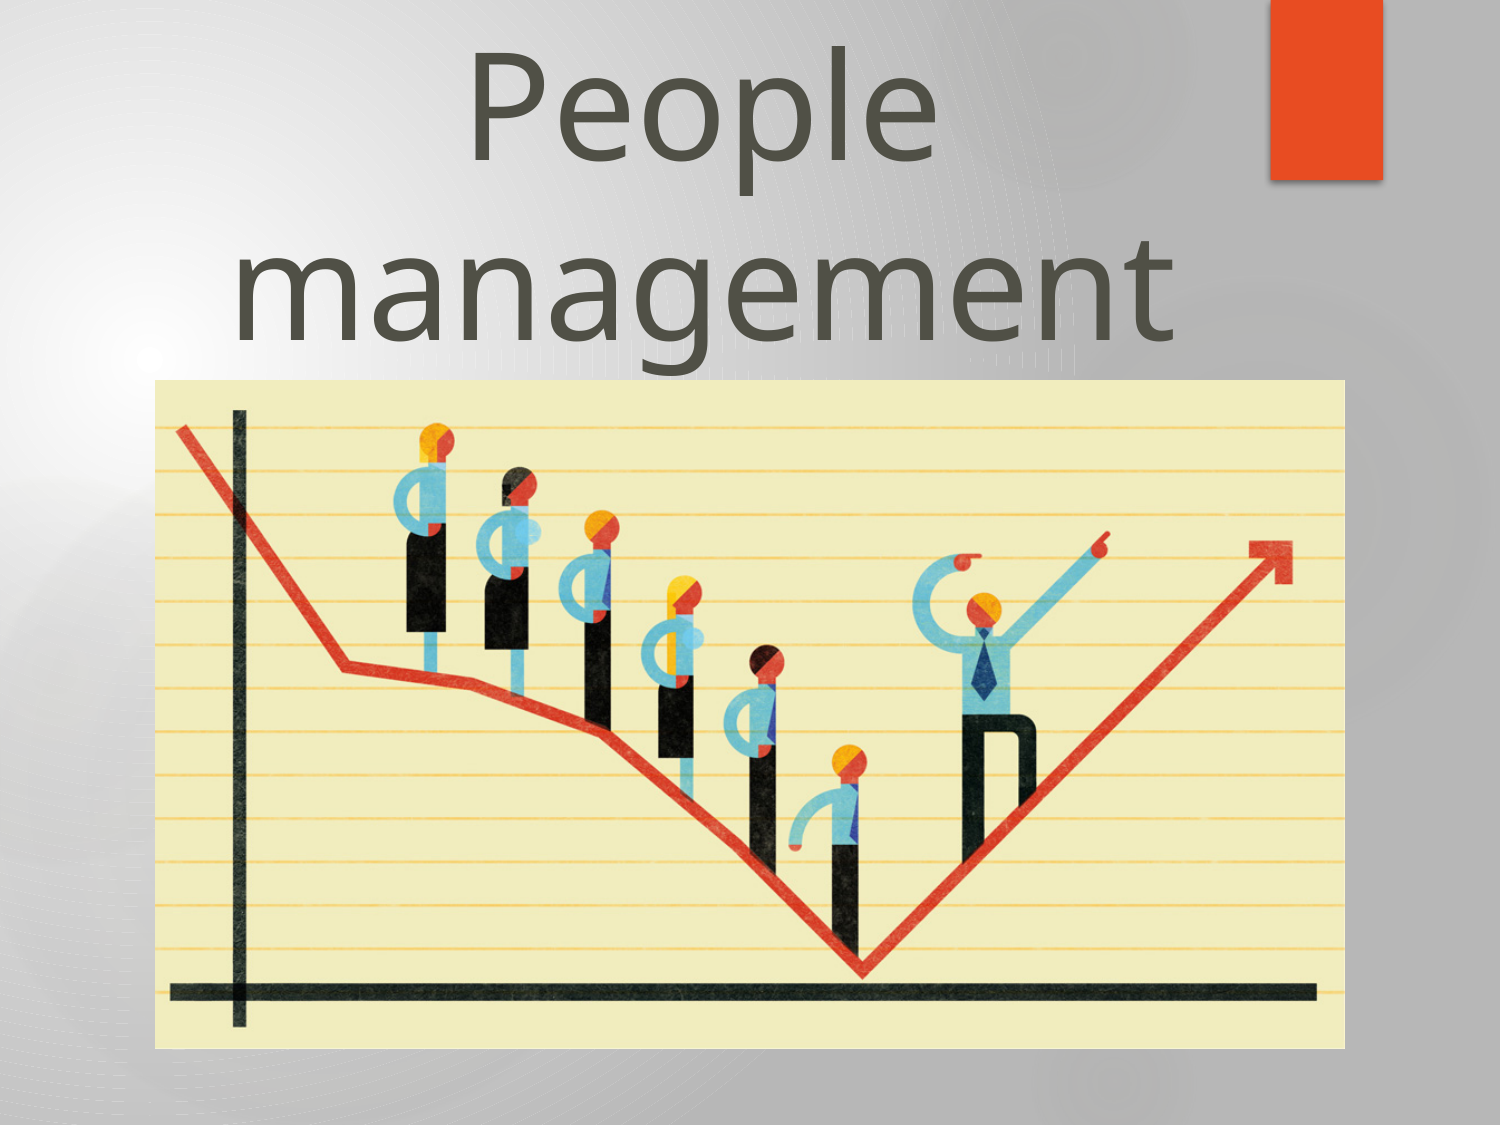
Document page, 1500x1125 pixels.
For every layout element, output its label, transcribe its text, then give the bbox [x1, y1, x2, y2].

title People management [159, 0, 1246, 378]
picture [155, 380, 1345, 1050]
